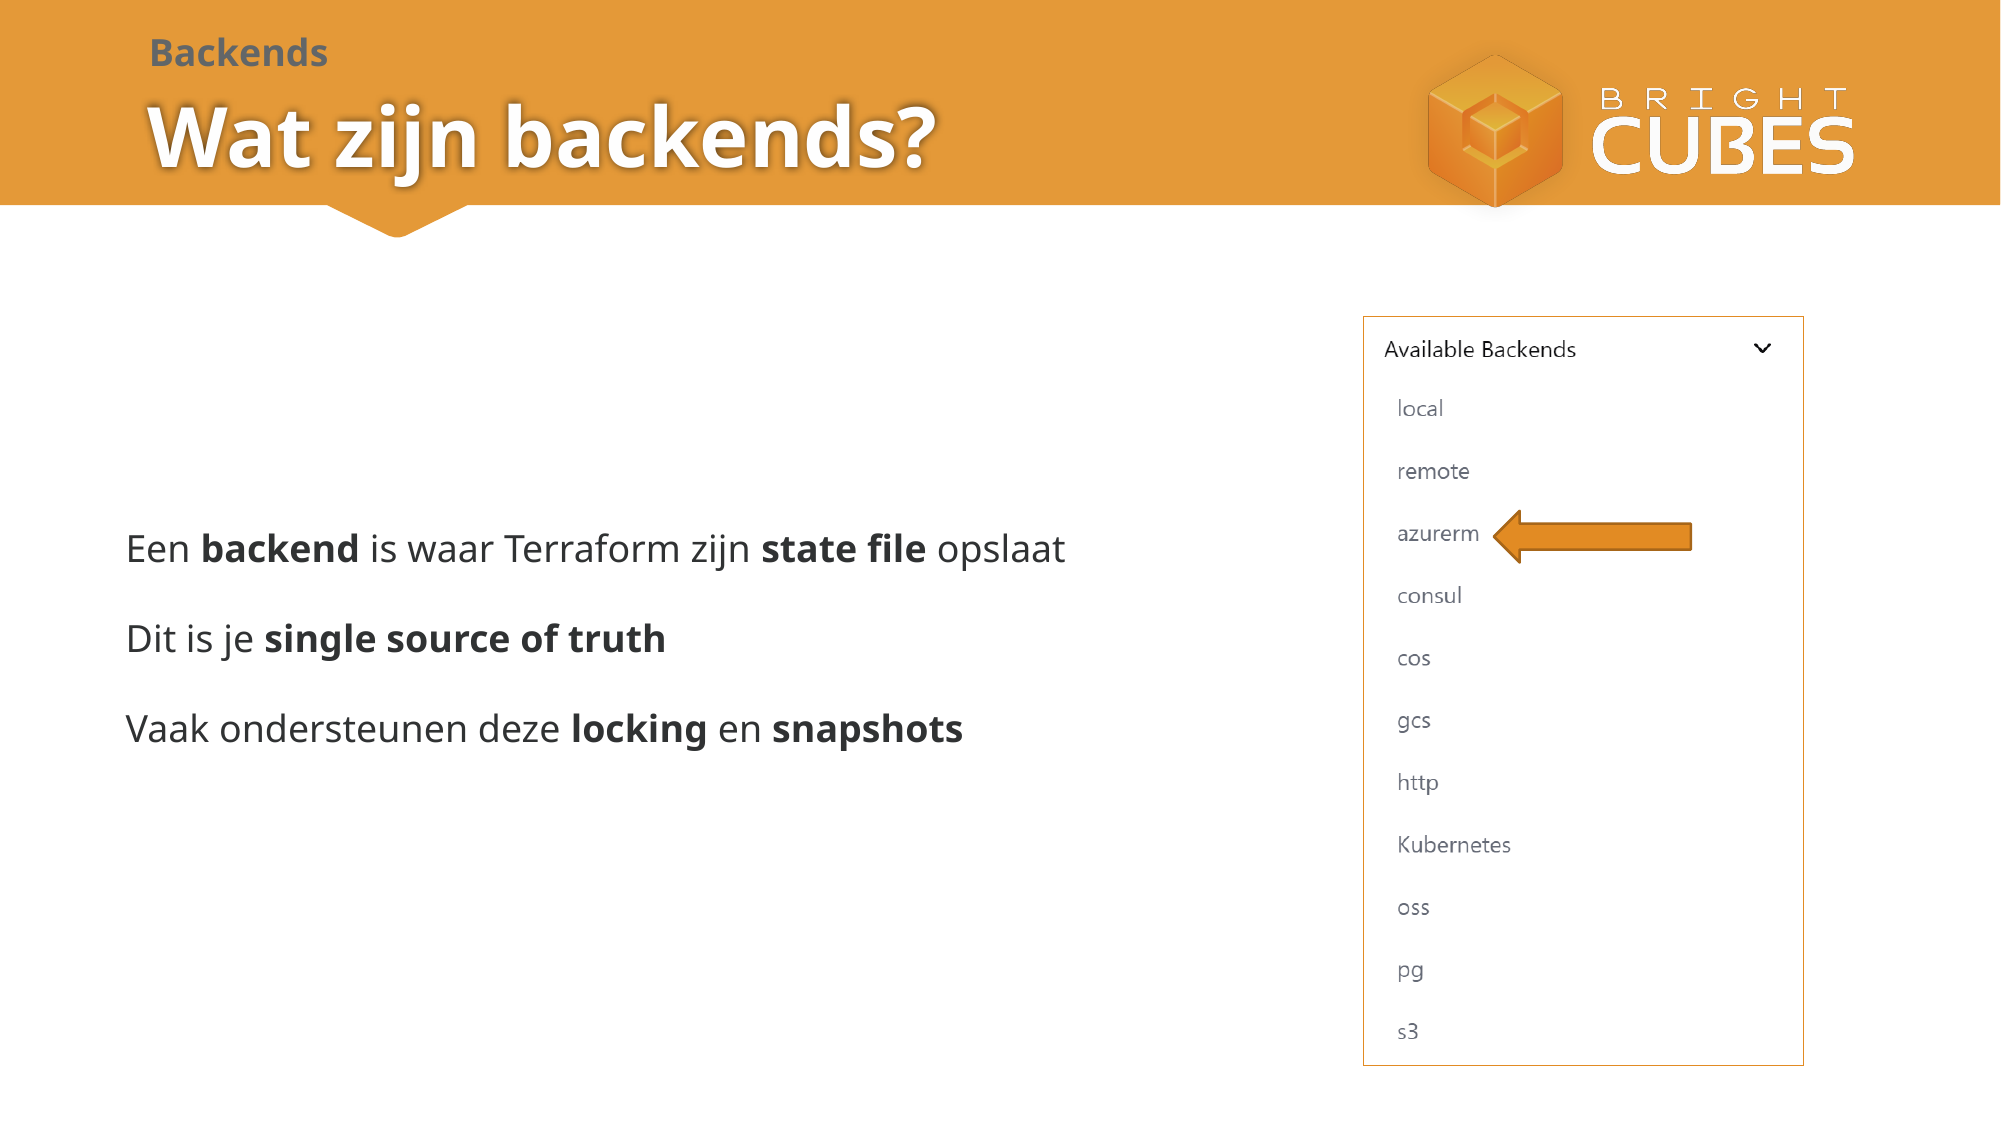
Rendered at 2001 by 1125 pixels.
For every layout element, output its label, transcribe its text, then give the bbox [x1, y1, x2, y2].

text_box Een backend is waar Terraform zijn state file opslaat Dit is je single source of truth Vaak ondersteunen deze locking en snapshots [110, 517, 1250, 758]
title Wat zijn backends? [132, 74, 1868, 193]
text_box Backends [133, 21, 344, 81]
picture [1399, 40, 1883, 222]
picture [1362, 316, 1804, 1066]
